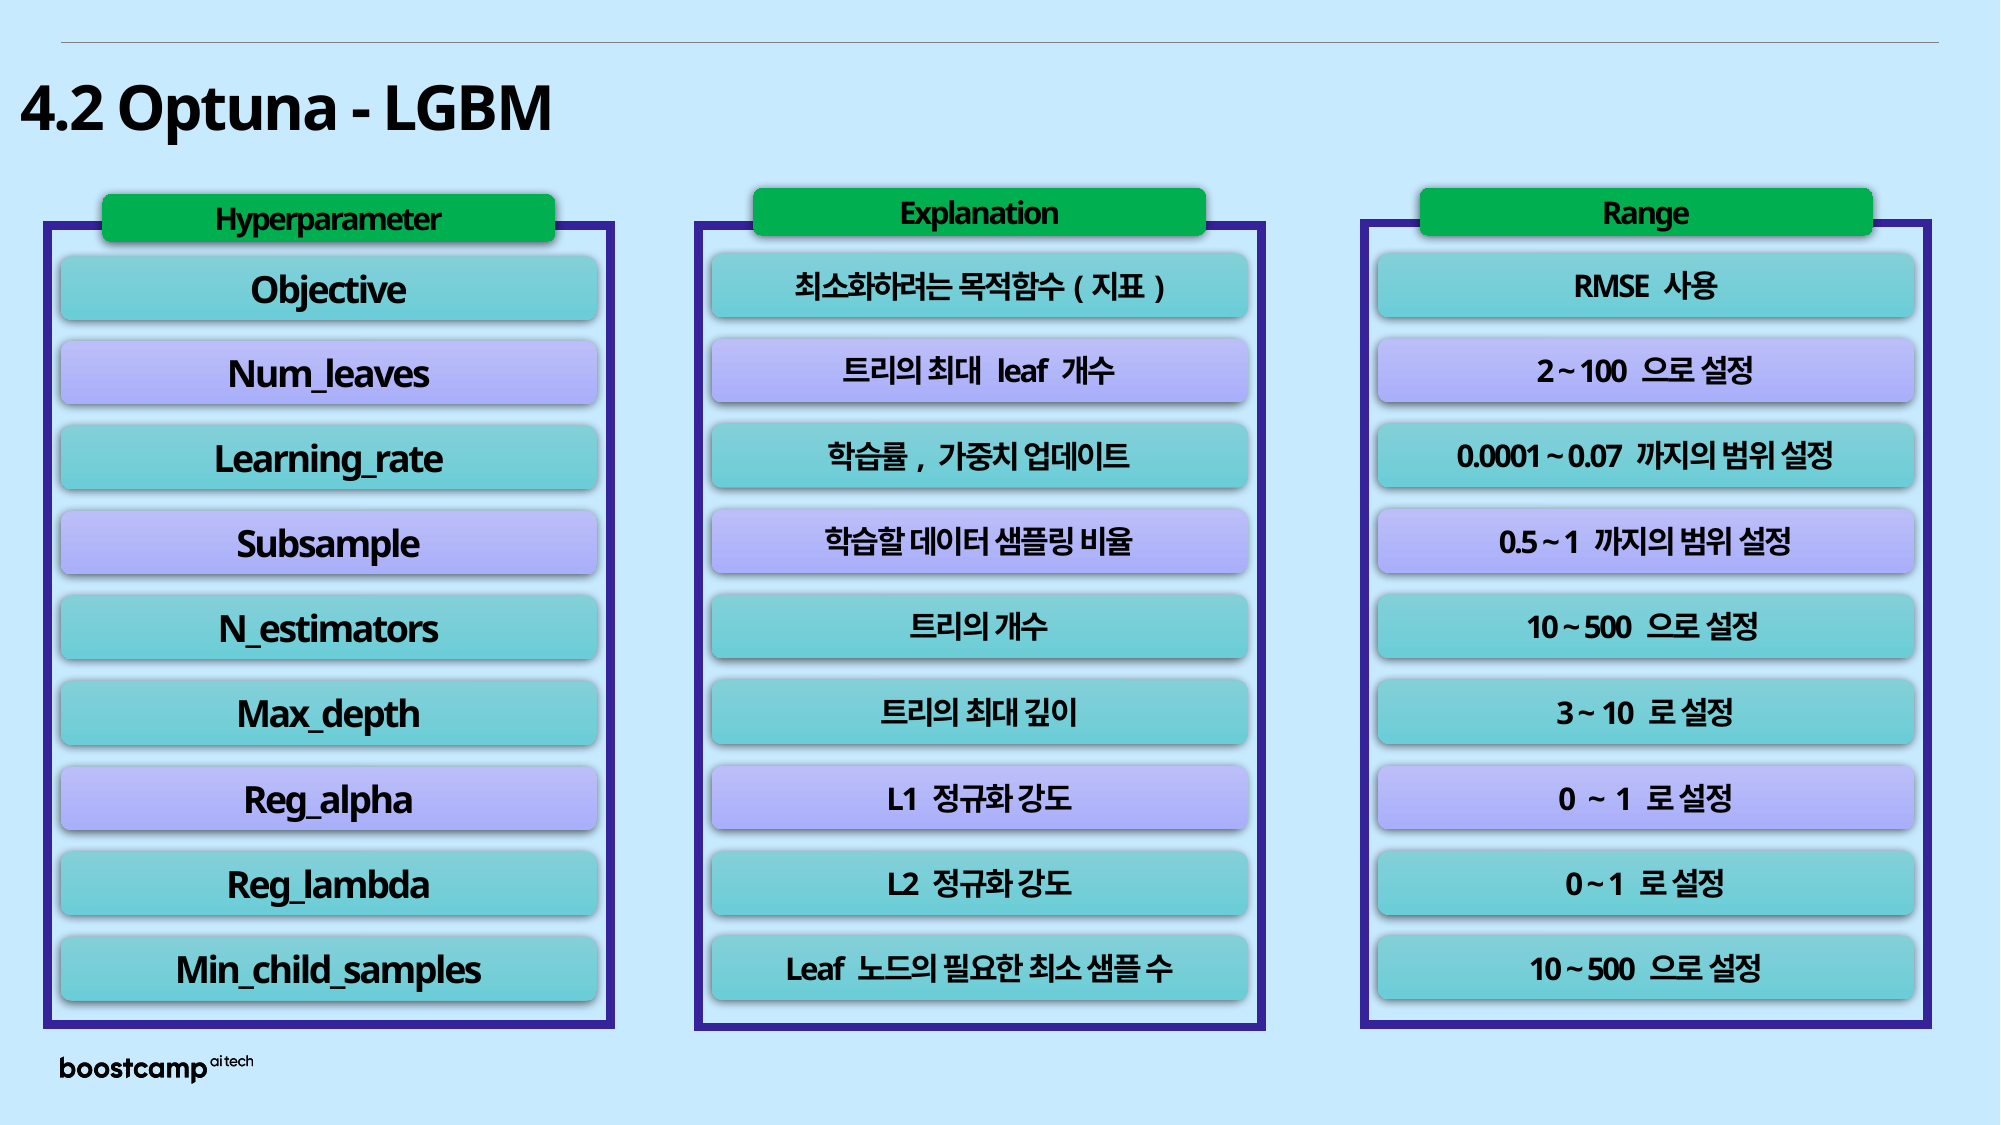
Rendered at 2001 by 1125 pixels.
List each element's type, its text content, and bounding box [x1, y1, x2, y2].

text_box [1364, 222, 1928, 1025]
text_box 4.2 Optuna - LGBM [5, 0, 571, 151]
text_box Explanation [753, 188, 1206, 225]
text_box Hyperparameter [102, 194, 555, 225]
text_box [698, 225, 1262, 1028]
text_box Range [1420, 188, 1873, 222]
picture [60, 1055, 253, 1084]
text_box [47, 225, 611, 1025]
